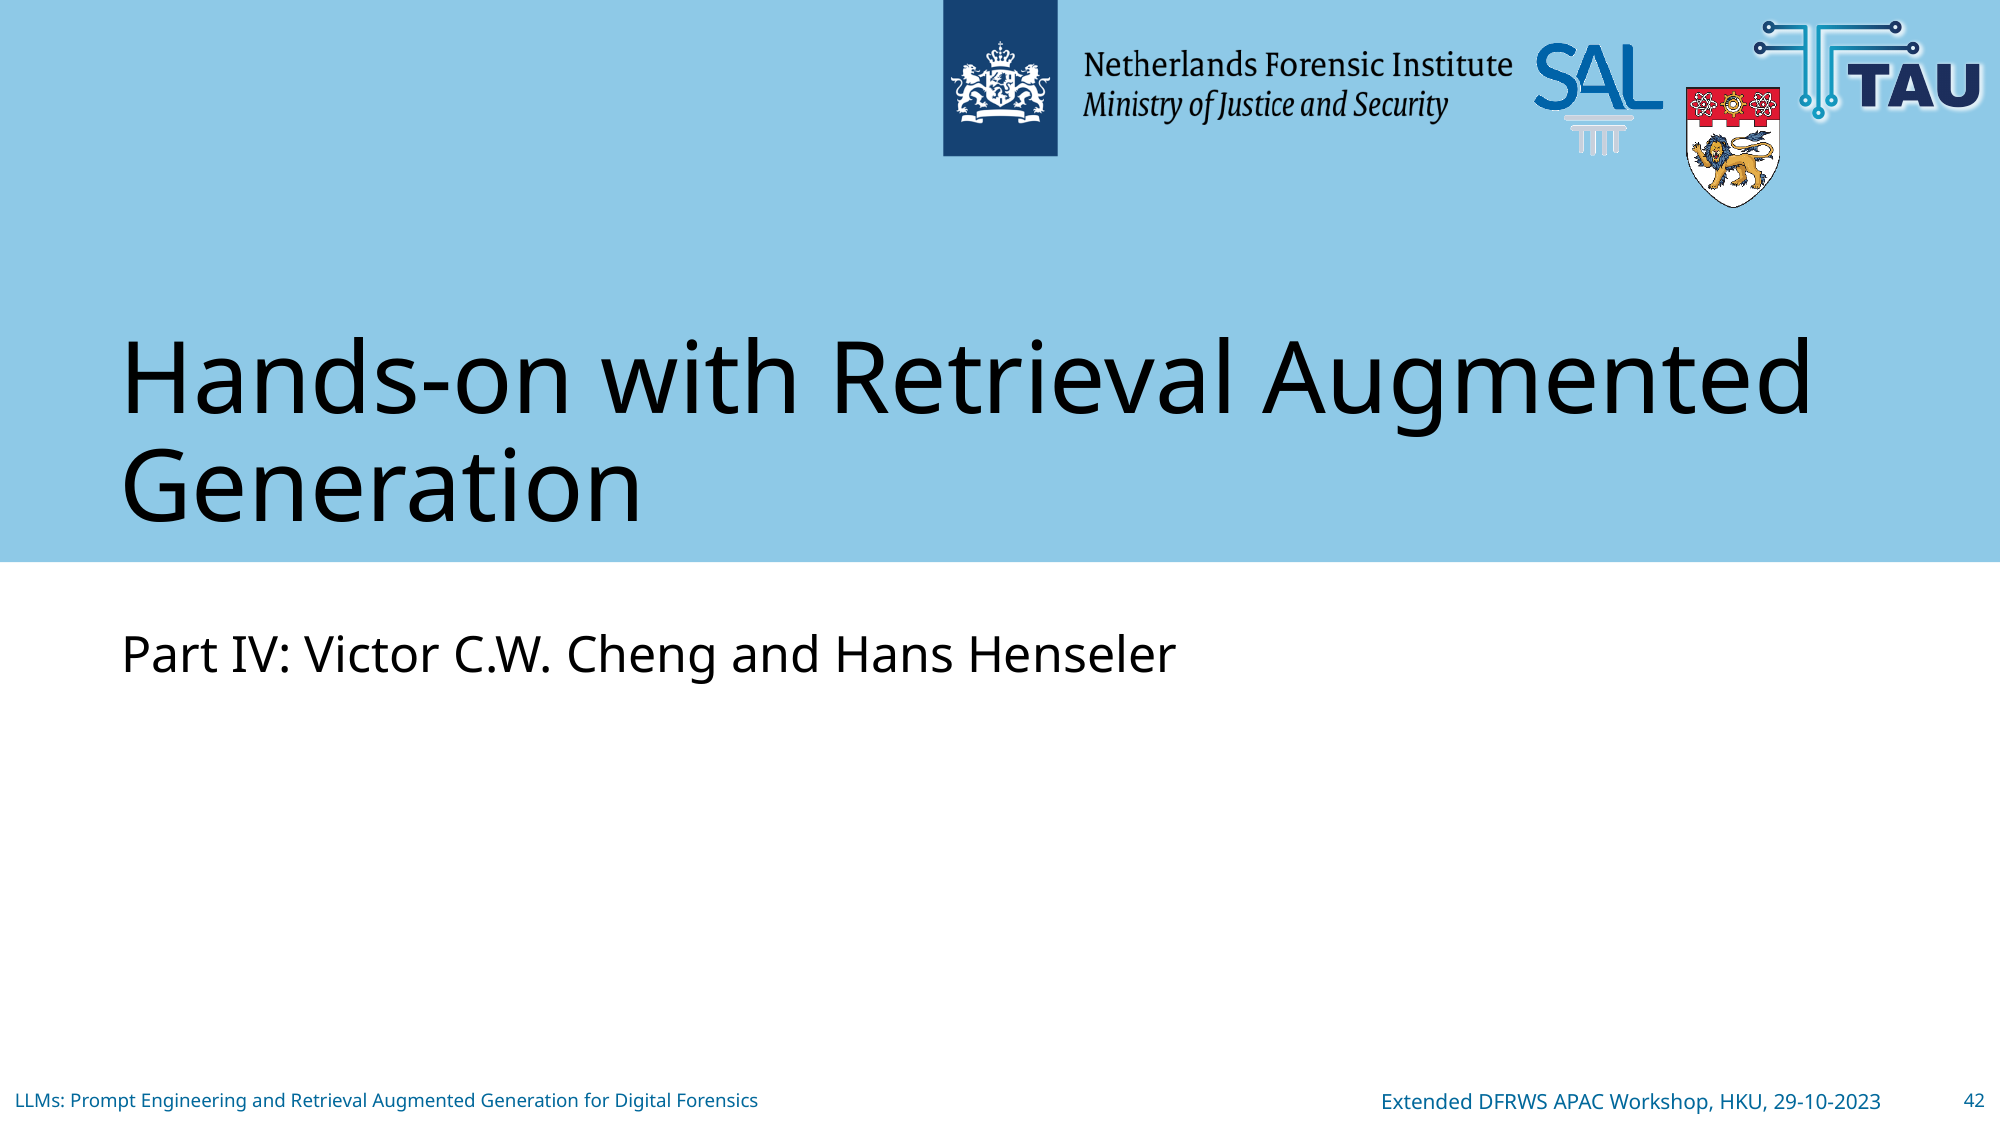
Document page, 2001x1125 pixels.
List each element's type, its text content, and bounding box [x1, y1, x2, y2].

title Hands-on with Retrieval Augmented Generation [104, 308, 1897, 563]
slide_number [1172, 1081, 1896, 1125]
slide_number 42 [1896, 1081, 2000, 1125]
subtitle Part IV: Victor C.W. Cheng and Hans Henseler [104, 615, 1897, 956]
picture [0, 0, 2001, 228]
footer LLMs: Prompt Engineering and Retrieval Augmented Generation for Digital Forensics [0, 1081, 1067, 1125]
